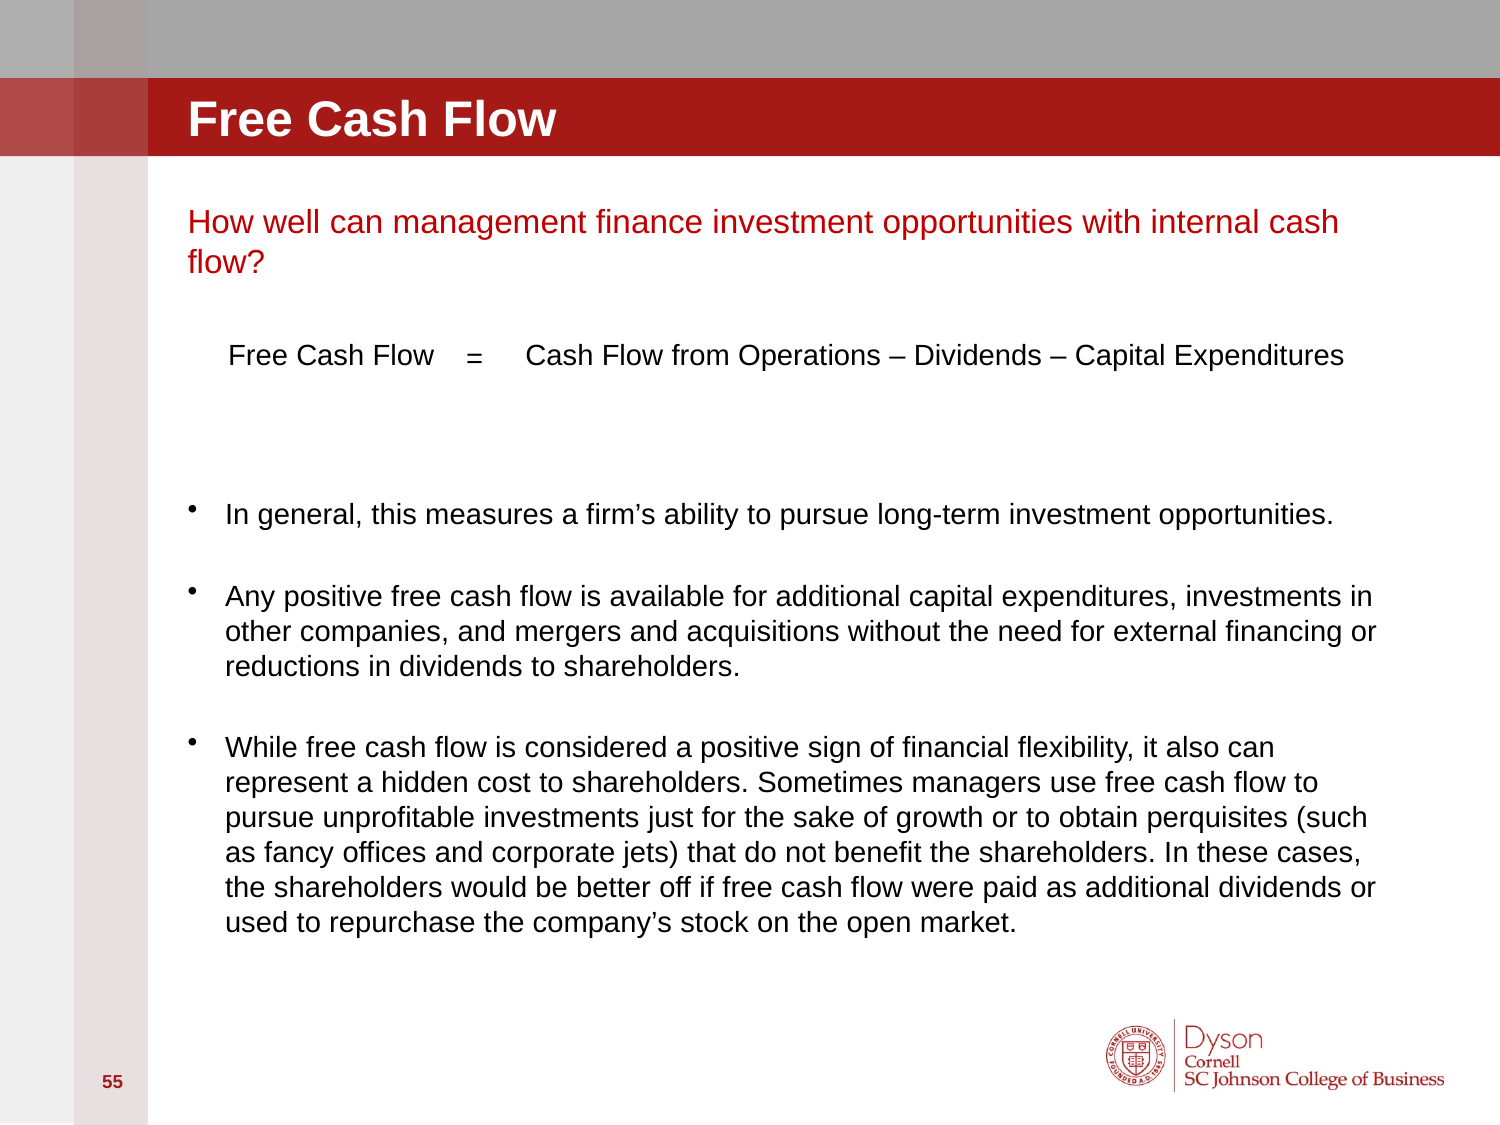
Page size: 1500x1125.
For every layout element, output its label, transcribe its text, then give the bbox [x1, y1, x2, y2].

title Free Cash Flow [187, 46, 1425, 147]
list How well can management finance investment opportunities with internal cash flow? In general, this measures a firm’s ability to pursue long-term investment opportunities. Any positive free cash flow is available for additional capital expenditures, investments in other companies, and mergers and acquisitions without the need for external financing or reductions in dividends to shareholders. While free cash flow is considered a positive sign of financial flexibility, it also can represent a hidden cost to shareholders. Sometimes managers use free cash flow to pursue unprofitable investments just for the sake of growth or to obtain perquisites (such as fancy offices and corporate jets) that do not benefit the shareholders. In these cases, the shareholders would be better off if free cash flow were paid as additional dividends or used to repurchase the company’s stock on the open market. [187, 200, 1388, 1075]
picture [1106, 1019, 1444, 1092]
text_box = [451, 332, 499, 383]
text_box Free Cash Flow [187, 336, 451, 379]
text_box Cash Flow from Operations – Dividends – Capital Expenditures [504, 336, 1367, 379]
slide_number 55 [74, 1062, 151, 1125]
